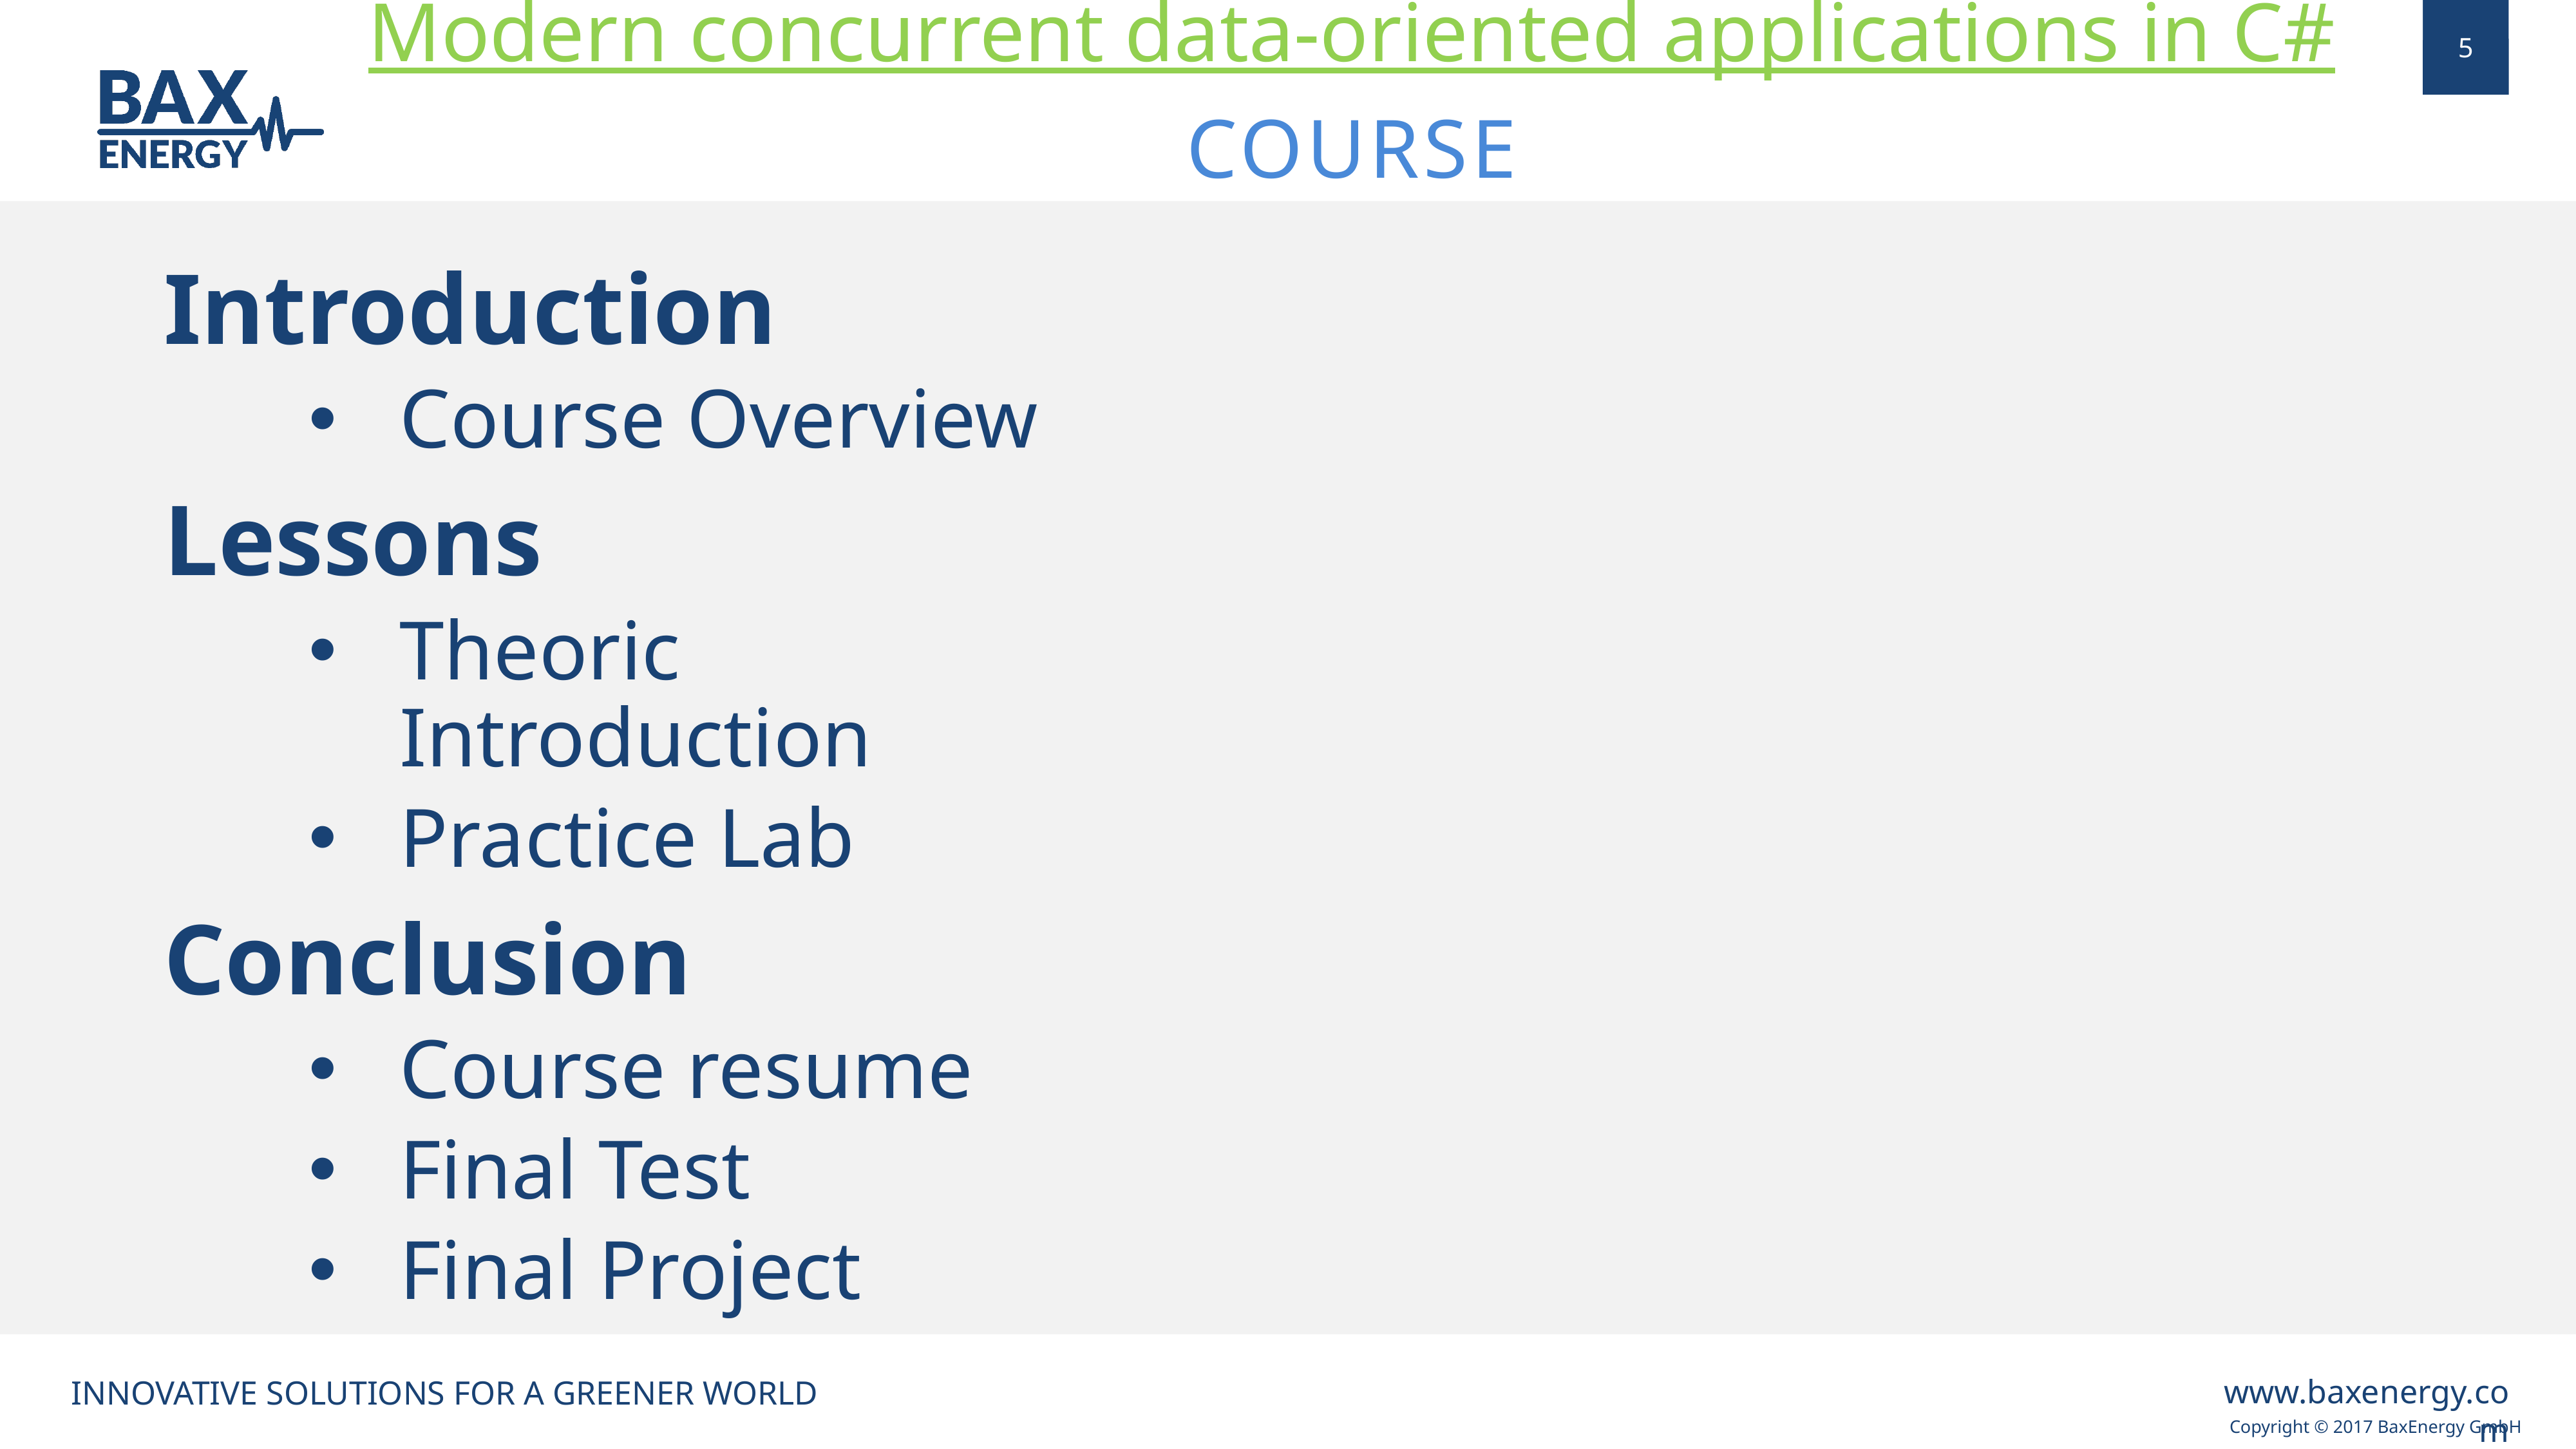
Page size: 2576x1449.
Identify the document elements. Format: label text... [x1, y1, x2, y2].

list Introduction Course Overview Lessons Theoric Introduction Practice Lab Conclusion Course resume Final Test Final Project [154, 256, 1082, 357]
picture [97, 70, 324, 168]
text_box Modern concurrent data-oriented applications in C# COURSE [331, 0, 2372, 217]
